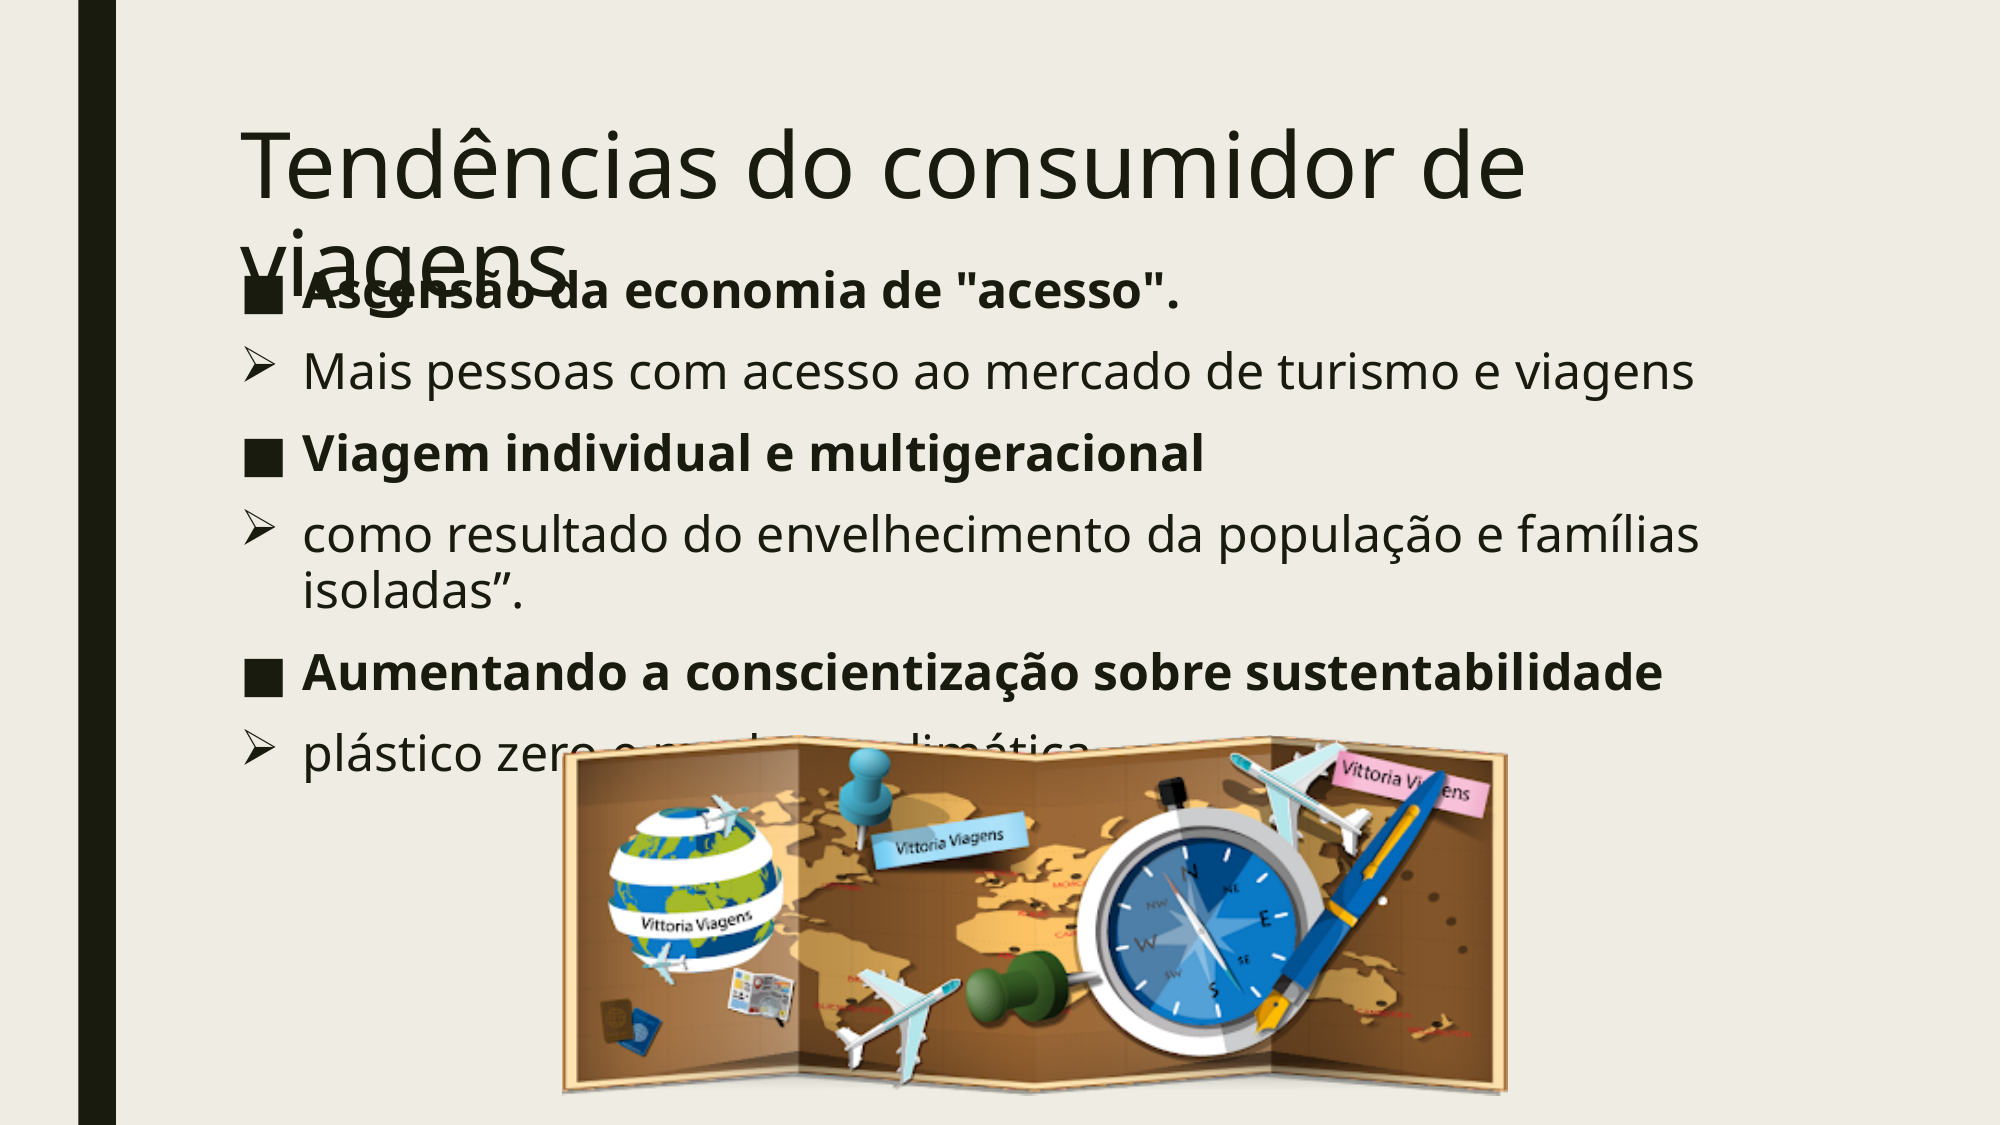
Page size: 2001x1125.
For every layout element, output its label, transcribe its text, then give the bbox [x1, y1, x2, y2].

title Tendências do consumidor de viagens [225, 112, 1800, 255]
picture [562, 735, 1508, 1096]
list Ascensão da economia de "acesso". Mais pessoas com acesso ao mercado de turismo e viagens Viagem individual e multigeracional como resultado do envelhecimento da população e famílias isoladas”. Aumentando a conscientização sobre sustentabilidade plástico zero e mudança climática. [225, 255, 1943, 844]
